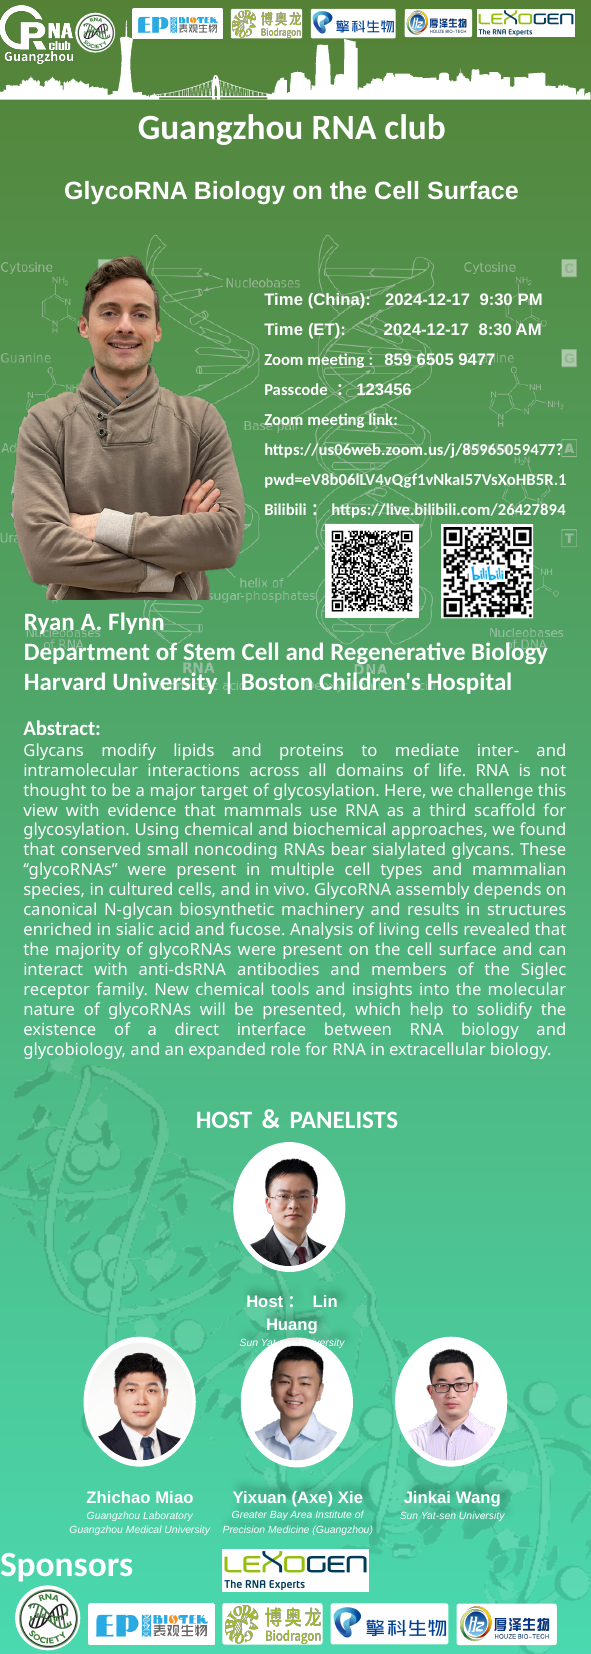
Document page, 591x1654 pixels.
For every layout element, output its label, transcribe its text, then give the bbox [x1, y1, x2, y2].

picture [0, 218, 257, 601]
picture [132, 8, 223, 39]
picture [477, 9, 575, 37]
picture [0, 5, 116, 65]
picture [330, 1603, 449, 1645]
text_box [28, 1141, 538, 1555]
text_box GlycoRNA Biology on the Cell Surface [0, 160, 591, 219]
text_box Sponsors [0, 1538, 213, 1586]
picture [400, 7, 473, 38]
picture [222, 1555, 369, 1592]
text_box Ryan A. Flynn Department of Stem Cell and Regenerative Biology Harvard University | Boston Children's Hospital [4, 616, 583, 707]
text_box Abstract: Glycans modify lipids and proteins to mediate inter- and intramolecular interactions across all domains of life. RNA is not thought to be a major target of glycosylation. Here, we challenge this view with evidence that mammals use RNA as a third scaffold for glycosylation. Using chemical and biochemical approaches, we found that conserved small noncoding RNAs bear sialylated glycans. These ‘‘glycoRNAs’’ were present in multiple cell types and mammalian species, in cultured cells, and in vivo. GlycoRNA assembly depends on canonical N-glycan biosynthetic machinery and results in structures enriched in sialic acid and fucose. Analysis of living cells revealed that the majority of glycoRNAs were present on the cell surface and can interact with anti-dsRNA antibodies and members of the Siglec receptor family. New chemical tools and insights into the molecular nature of glycoRNAs will be presented, which help to solidify the existence of a direct interface between RNA biology and glycobiology, and an expanded role for RNA in extracellular biology. [8, 707, 582, 1012]
picture [232, 10, 301, 38]
picture [450, 1601, 559, 1646]
text_box HOST＆PANELISTS [140, 1097, 453, 1140]
picture [310, 8, 396, 39]
picture [88, 1603, 215, 1645]
picture [325, 524, 419, 618]
text_box Time (China): 2024-12-17 9:30 PM Time (ET): 2024-12-17 8:30 AM Zoom meeting : 859 6505 9477 Passcode ：123456 Zoom meeting link: https://us06web.zoom.us/j/85965059477?pwd=eV8b06lLV4vQgf1vNkaI57VsXoHB5R.1 Bilibili：https://live.bilibili.com/26427894 [262, 272, 587, 526]
picture [14, 1585, 81, 1651]
picture [225, 1605, 321, 1644]
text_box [440, 523, 534, 619]
